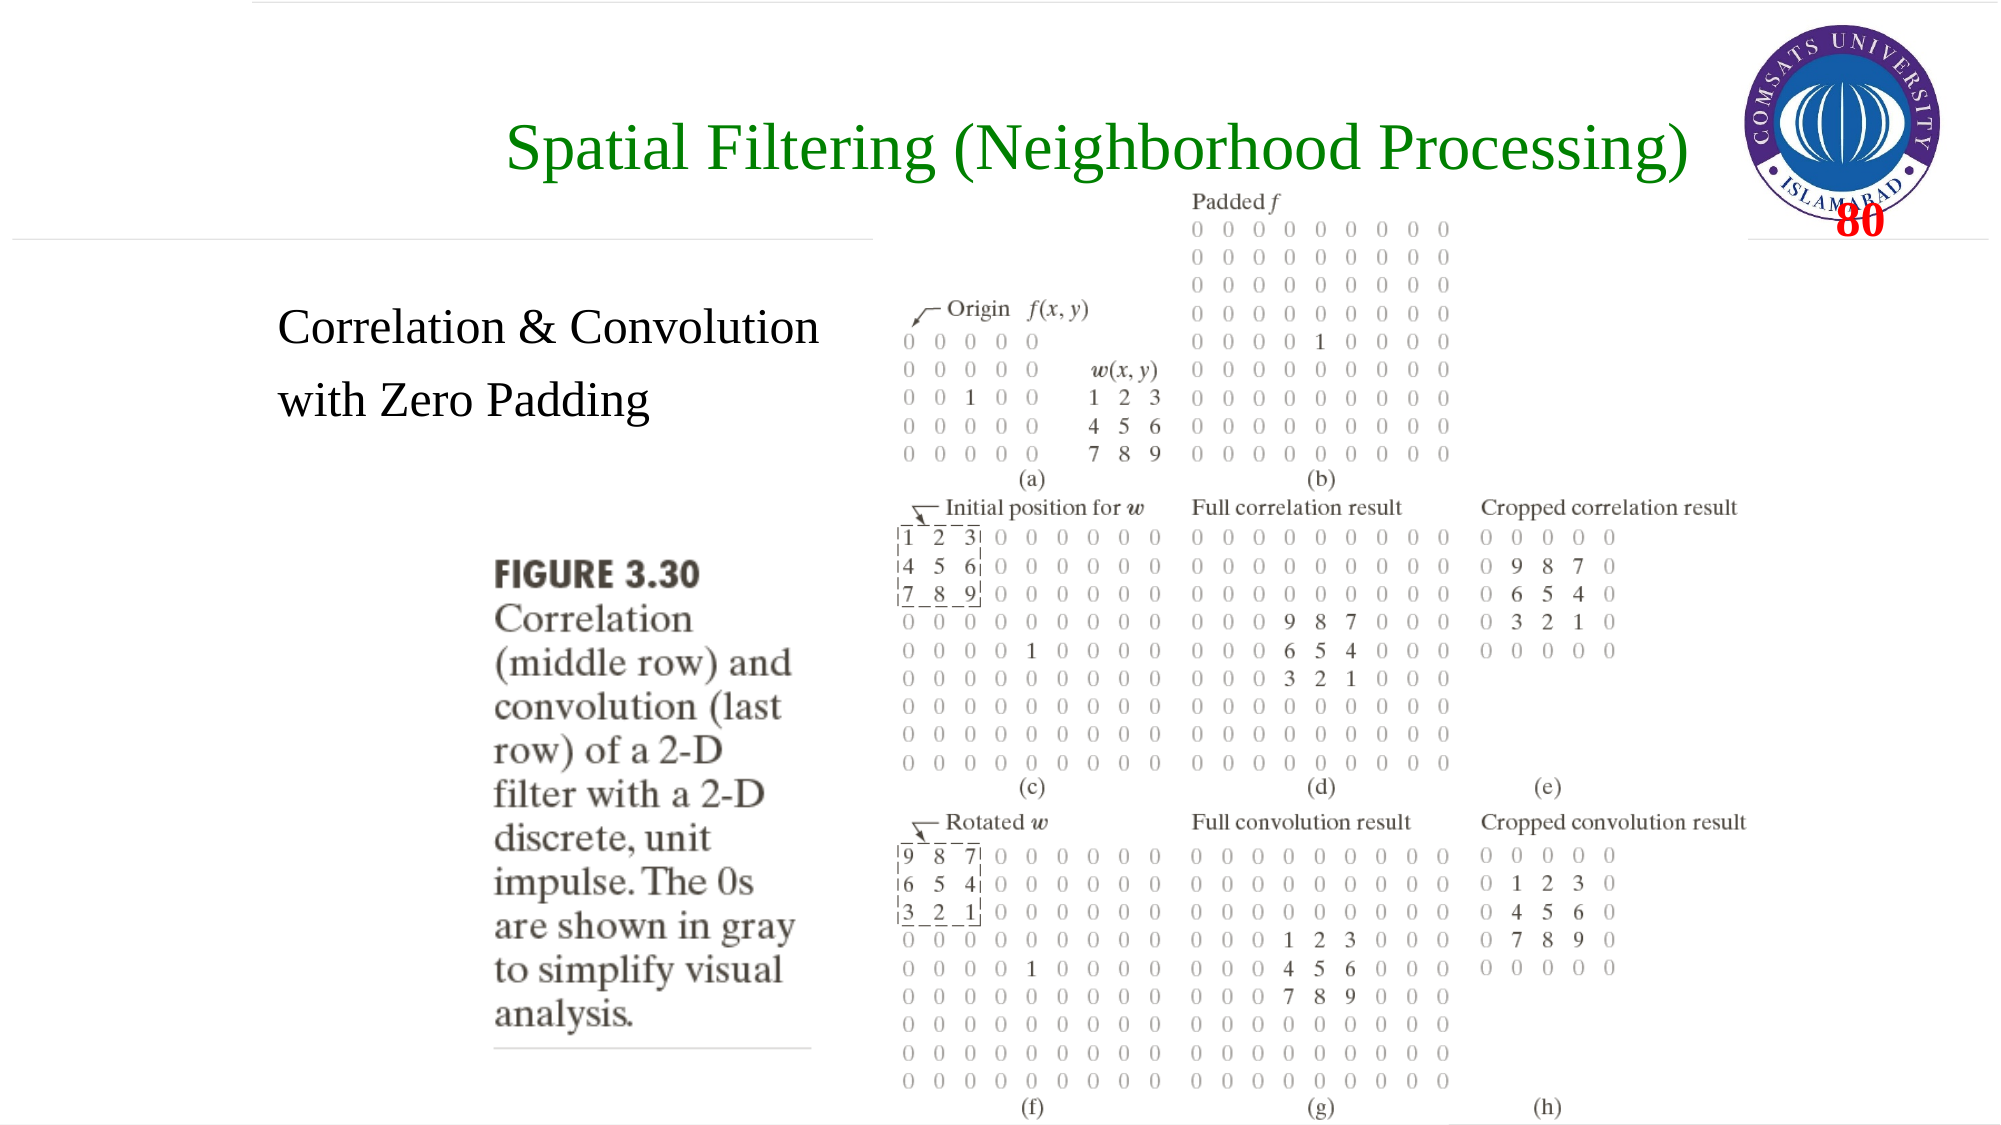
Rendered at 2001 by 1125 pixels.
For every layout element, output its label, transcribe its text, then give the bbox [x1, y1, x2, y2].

text_box Correlation & Convolution with Zero Padding [262, 274, 867, 434]
picture [487, 555, 817, 1061]
text_box Spatial Filtering (Neighborhood Processing) [464, 95, 1733, 190]
picture [872, 8, 1954, 1122]
